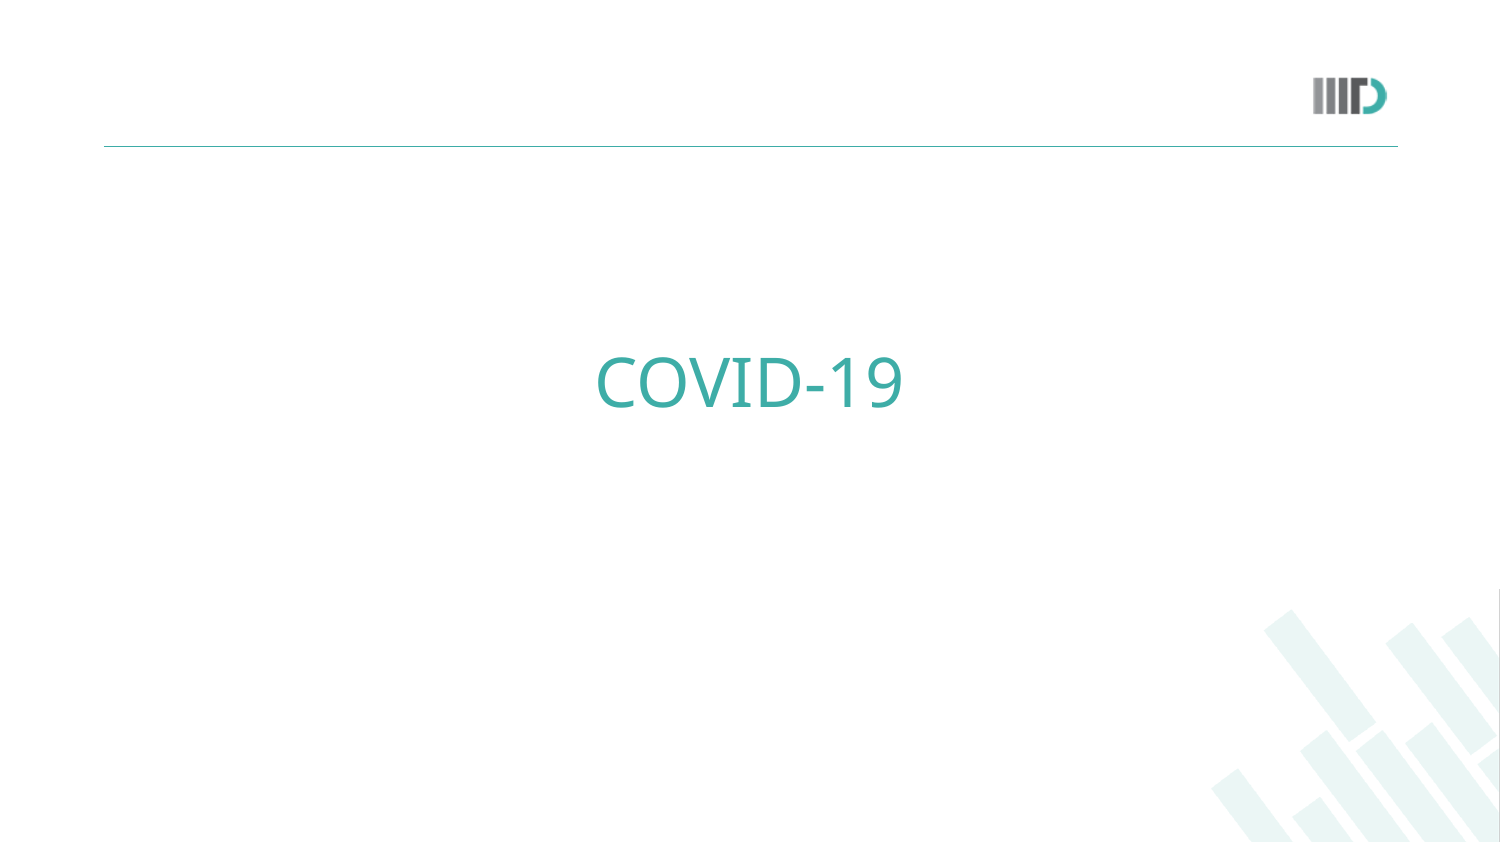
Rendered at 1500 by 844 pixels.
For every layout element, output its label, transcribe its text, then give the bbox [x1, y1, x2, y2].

picture [1192, 589, 1500, 844]
title COVID-19 [168, 334, 1331, 437]
picture [1299, 68, 1398, 124]
